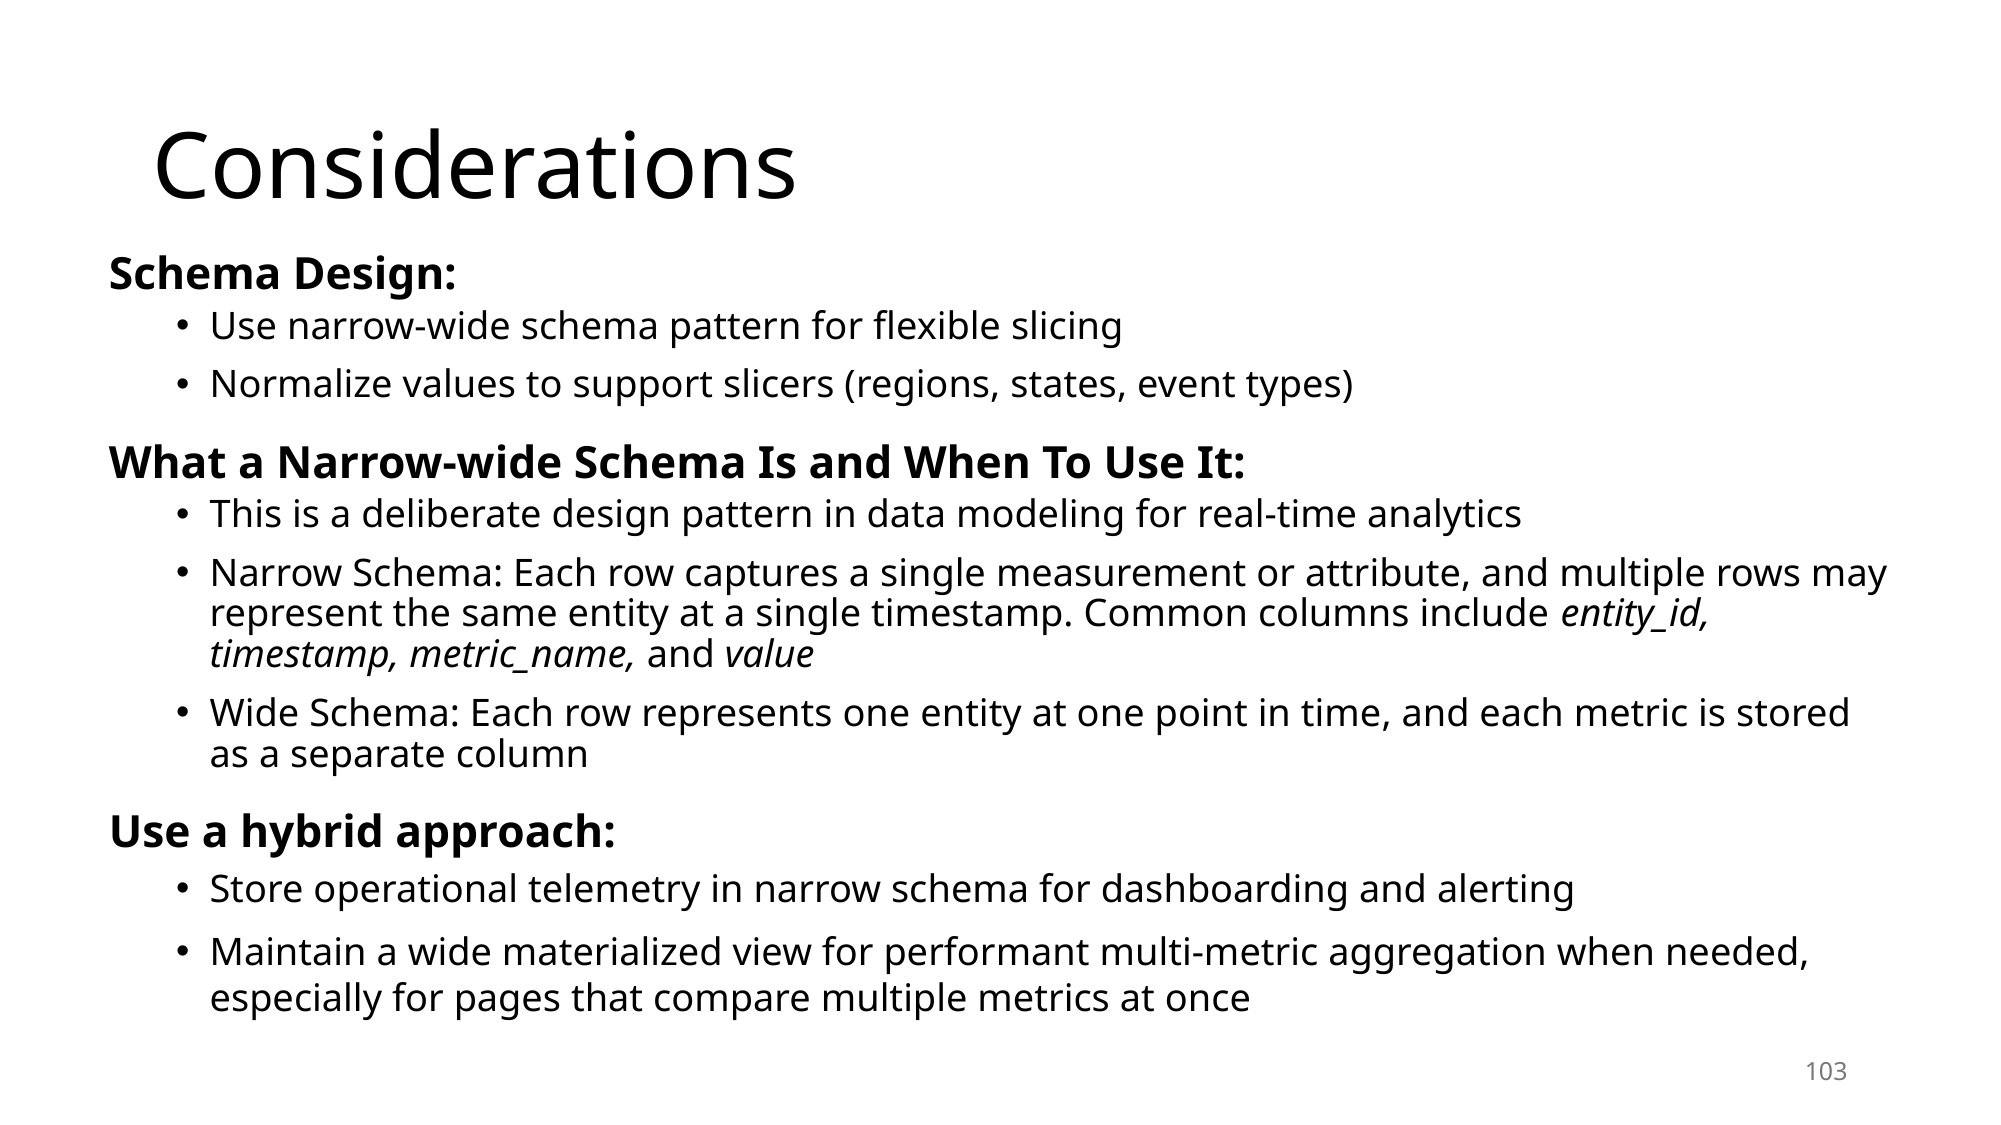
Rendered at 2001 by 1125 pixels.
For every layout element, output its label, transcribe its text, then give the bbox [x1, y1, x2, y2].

title Considerations [137, 59, 1863, 237]
list Schema Design: Use narrow-wide schema pattern for flexible slicing Normalize values to support slicers (regions, states, event types) What a Narrow-wide Schema Is and When To Use It: This is a deliberate design pattern in data modeling for real-time analytics Narrow Schema: Each row captures a single measurement or attribute, and multiple rows may represent the same entity at a single timestamp. Common columns include entity_id, timestamp, metric_name, and value Wide Schema: Each row represents one entity at one point in time, and each metric is stored as a separate column Use a hybrid approach: Store operational telemetry in narrow schema for dashboarding and alerting Maintain a wide materialized view for performant multi-metric aggregation when needed, especially for pages that compare multiple metrics at once [93, 237, 1909, 1031]
slide_number 103 [1412, 1042, 1863, 1103]
